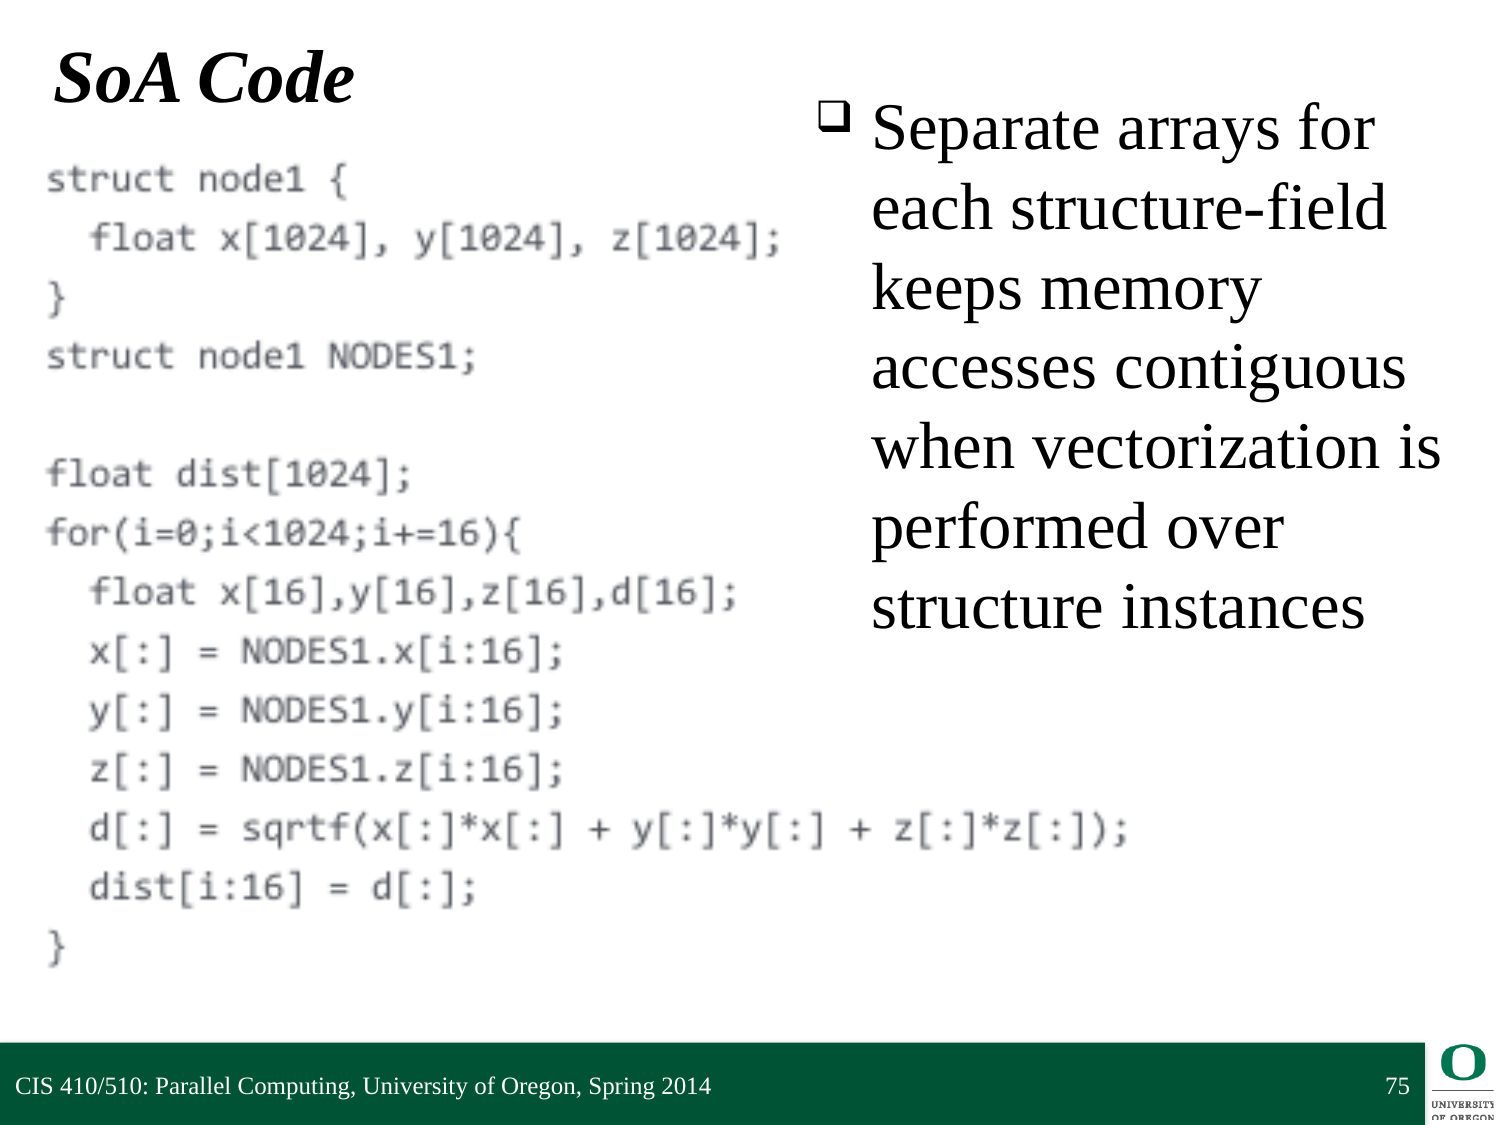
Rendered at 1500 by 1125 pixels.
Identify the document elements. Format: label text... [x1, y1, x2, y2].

list Separate arrays for each structure-field keeps memory accesses contiguous when vectorization is performed over structure instances [800, 75, 1500, 974]
slide_number 75 [1074, 1044, 1425, 1125]
title SoA Code [39, 0, 1500, 145]
picture [37, 149, 1142, 976]
footer CIS 410/510: Parallel Computing, University of Oregon, Spring 2014 [0, 1044, 988, 1125]
